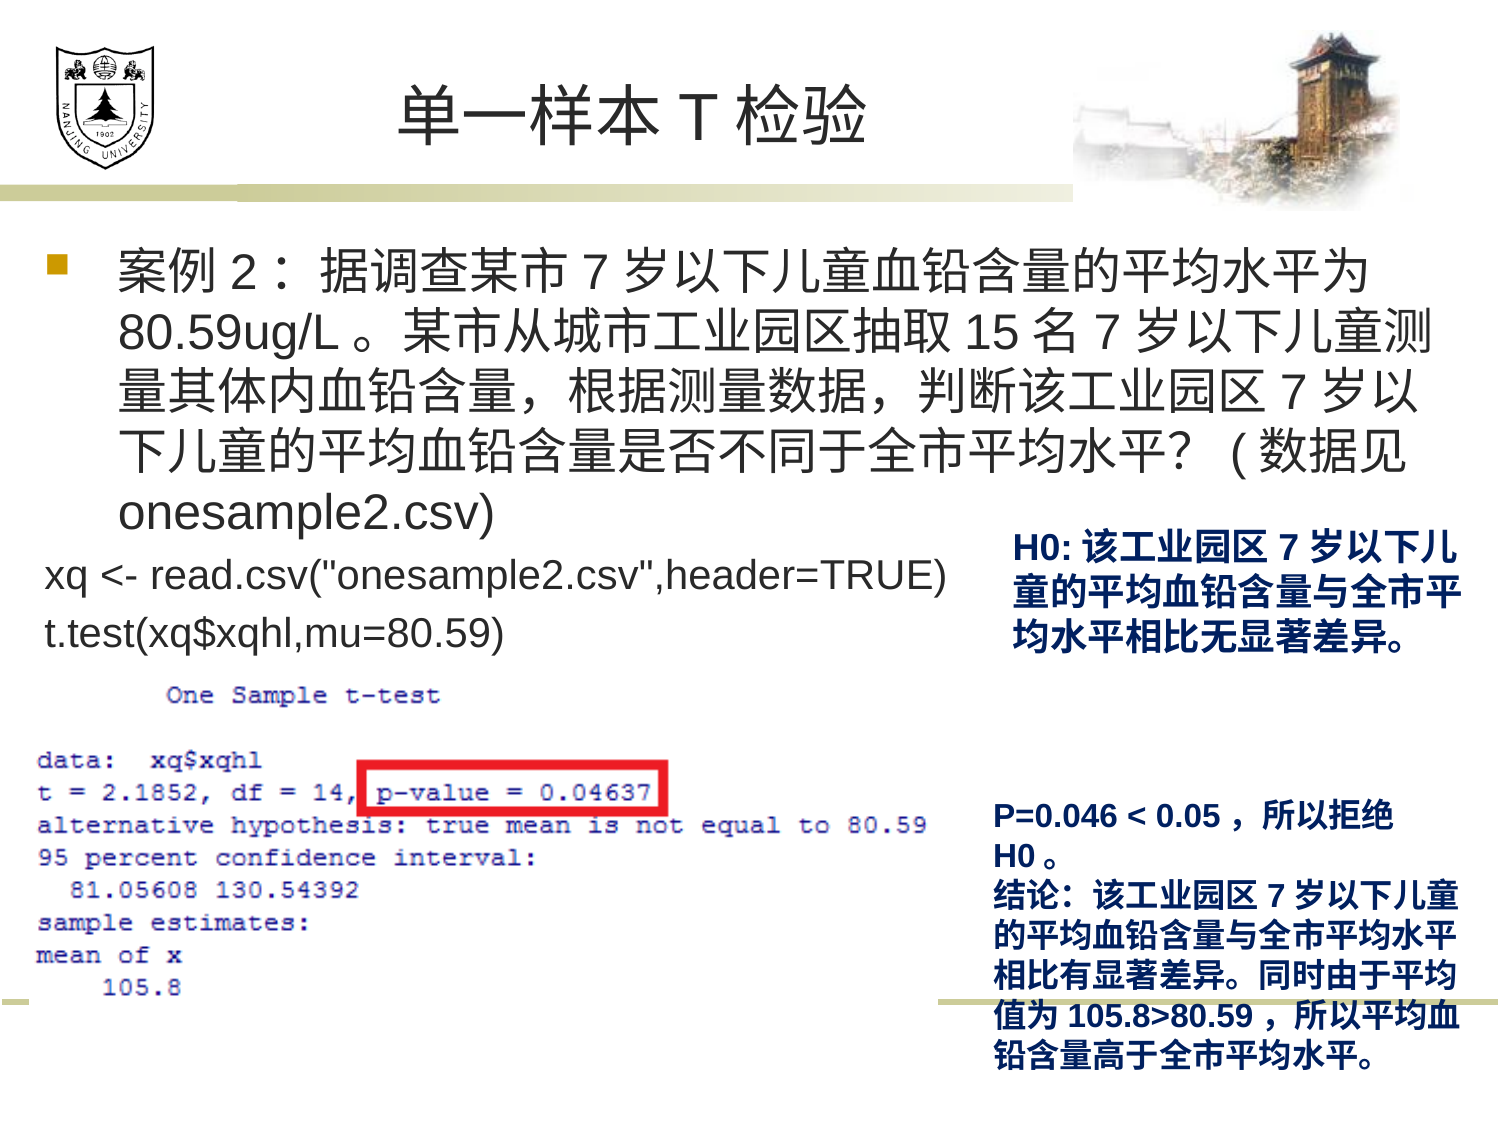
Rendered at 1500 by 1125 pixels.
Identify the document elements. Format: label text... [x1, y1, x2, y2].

picture [1487, 999, 1498, 1005]
picture [1073, 30, 1400, 211]
list 案例2：据调查某市7岁以下儿童血铅含量的平均水平为80.59ug/L。某市从城市工业园区抽取15名7岁以下儿童测量其体内血铅含量，根据测量数据，判断该工业园区7岁以下儿童的平均血铅含量是否不同于全市平均水平？(数据见onesample2.csv) xq <- read.csv("onesample2.csv",header=TRUE) t.test(xq$xqhl,mu=80.59) [29, 231, 1483, 977]
title 单一样本T检验 [171, 66, 1093, 161]
text_box P=0.046 < 0.05，所以拒绝H0。 结论：该工业园区7岁以下儿童的平均血铅含量与全市平均水平相比有显著差异。同时由于平均值为105.8>80.59，所以平均血铅含量高于全市平均水平。 [978, 786, 1487, 1121]
picture [2, 673, 978, 1012]
picture [50, 42, 160, 173]
text_box H0:该工业园区7岁以下儿童的平均血铅含量与全市平均水平相比无显著差异。 [997, 515, 1483, 710]
